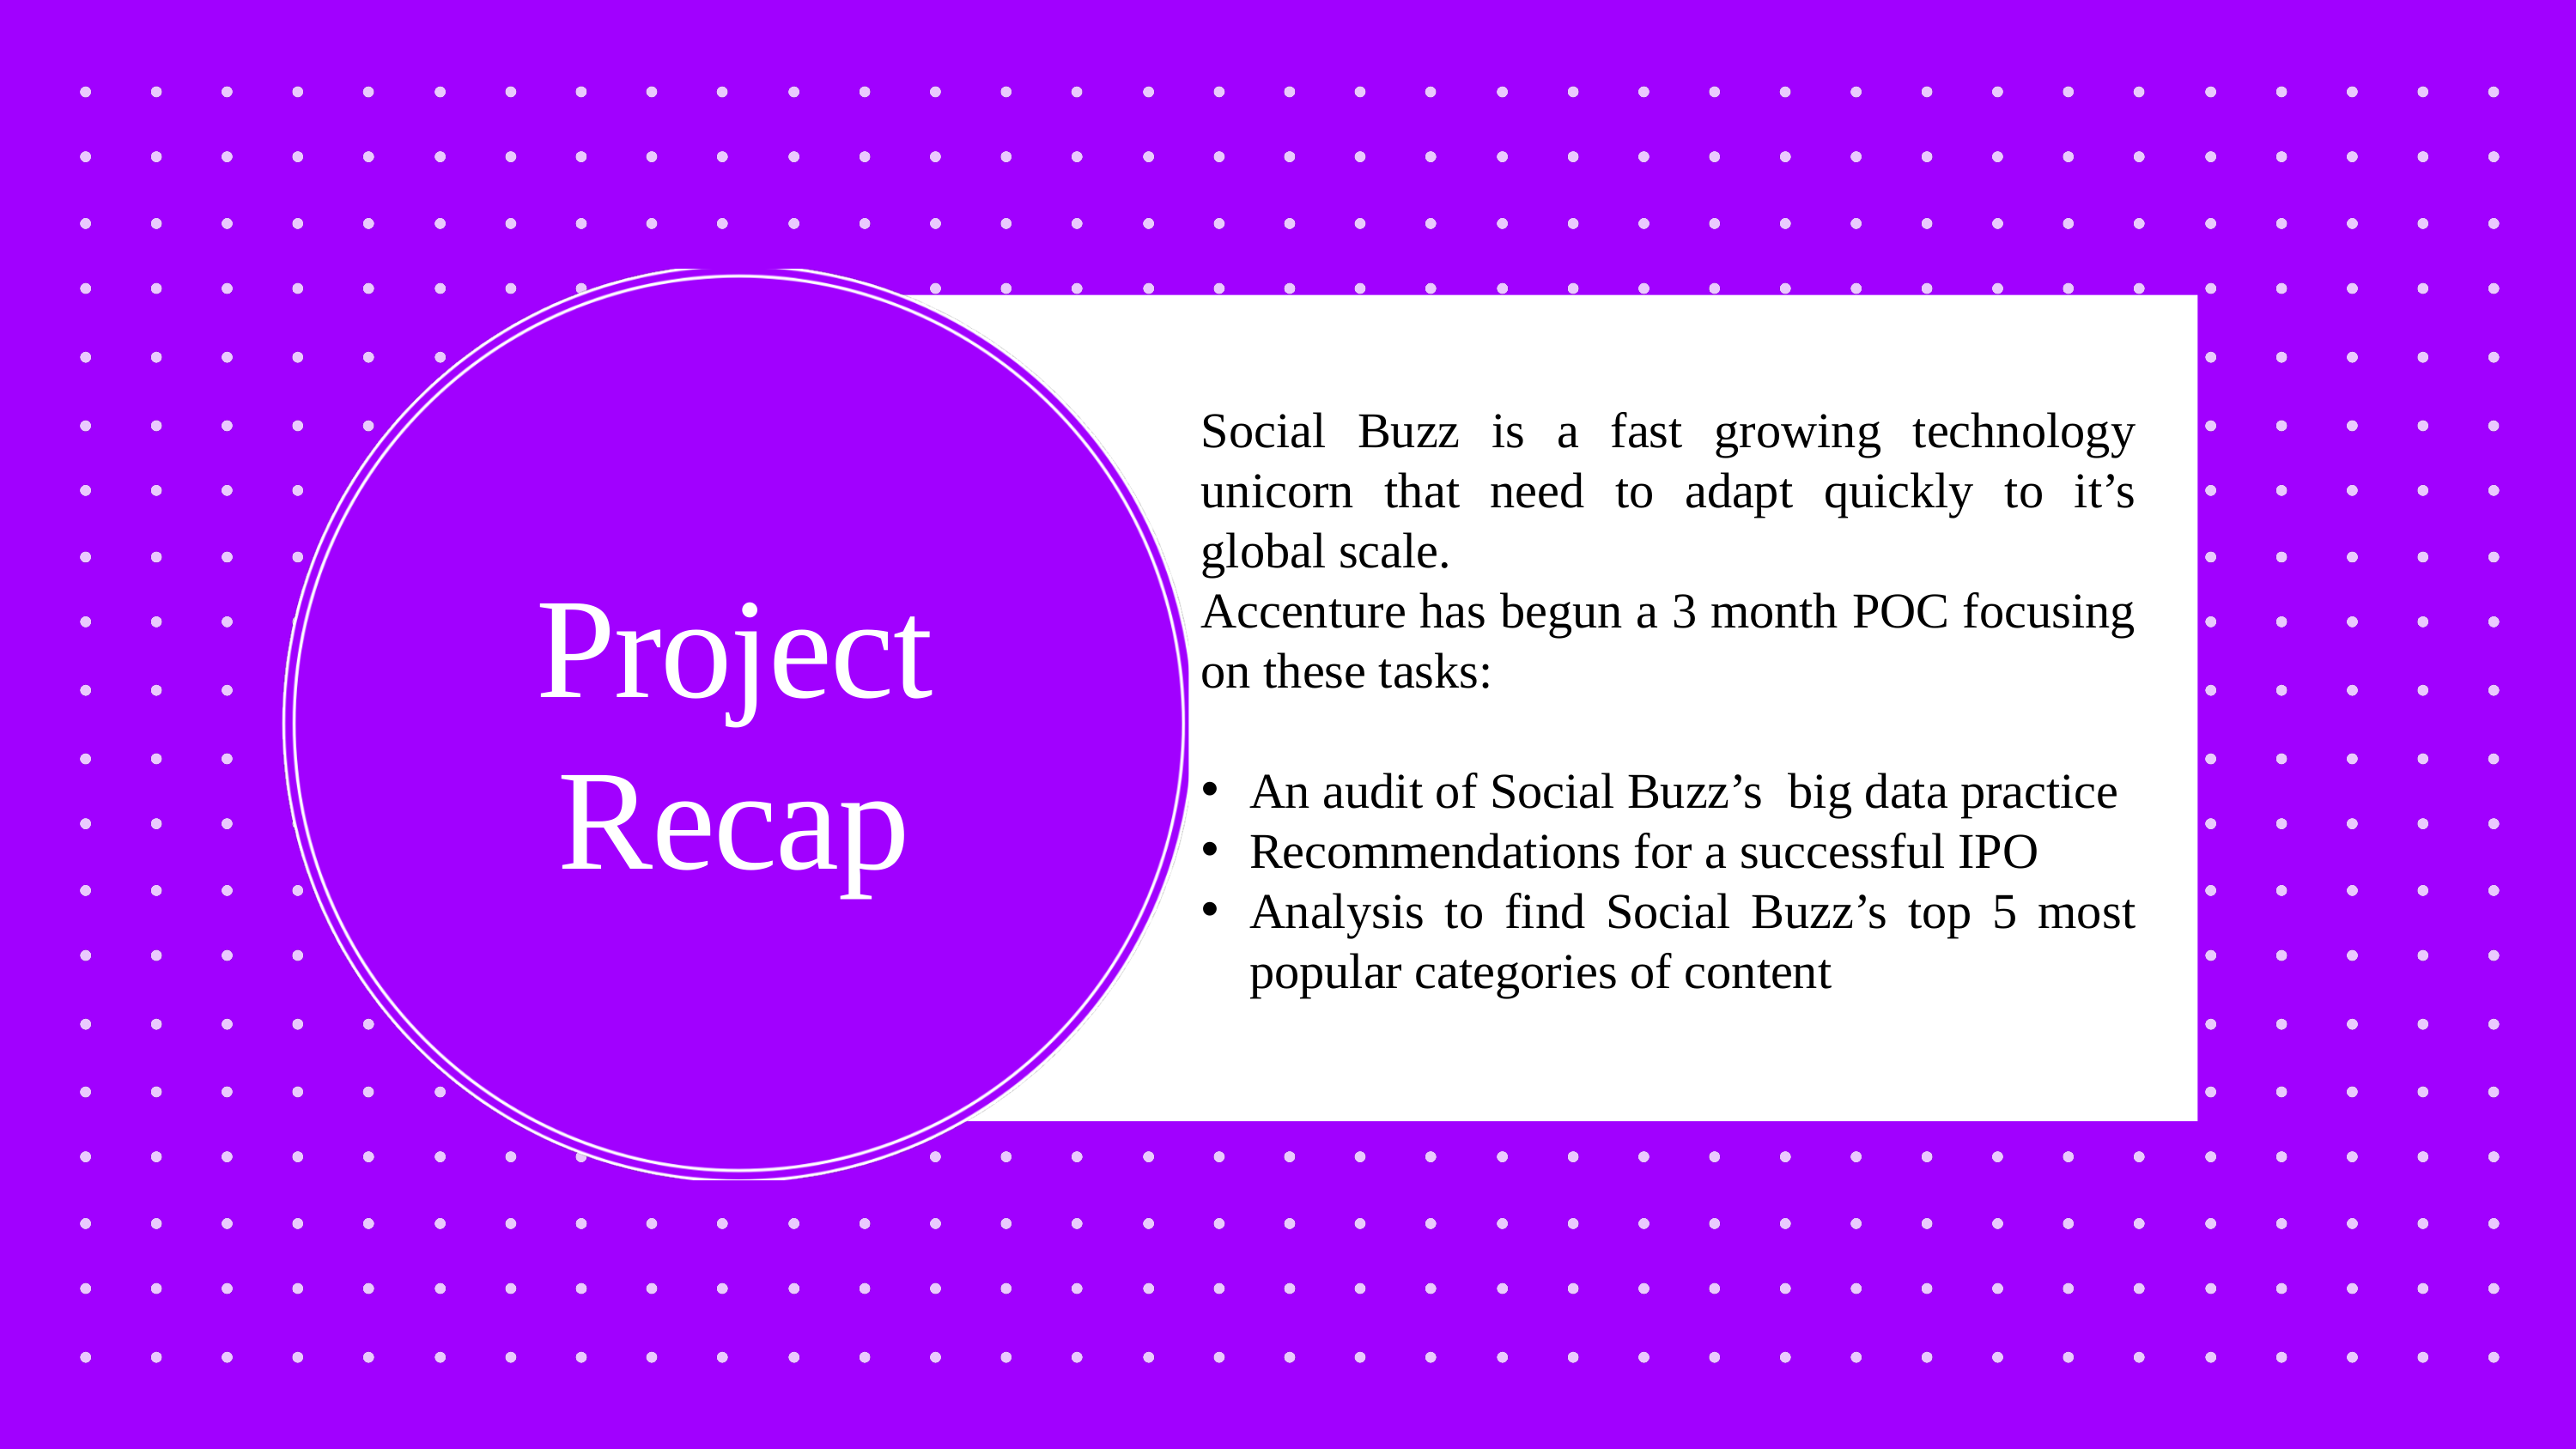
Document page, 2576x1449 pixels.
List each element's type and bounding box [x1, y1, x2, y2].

picture [279, 268, 1189, 1180]
text_box [72, 82, 2504, 1367]
